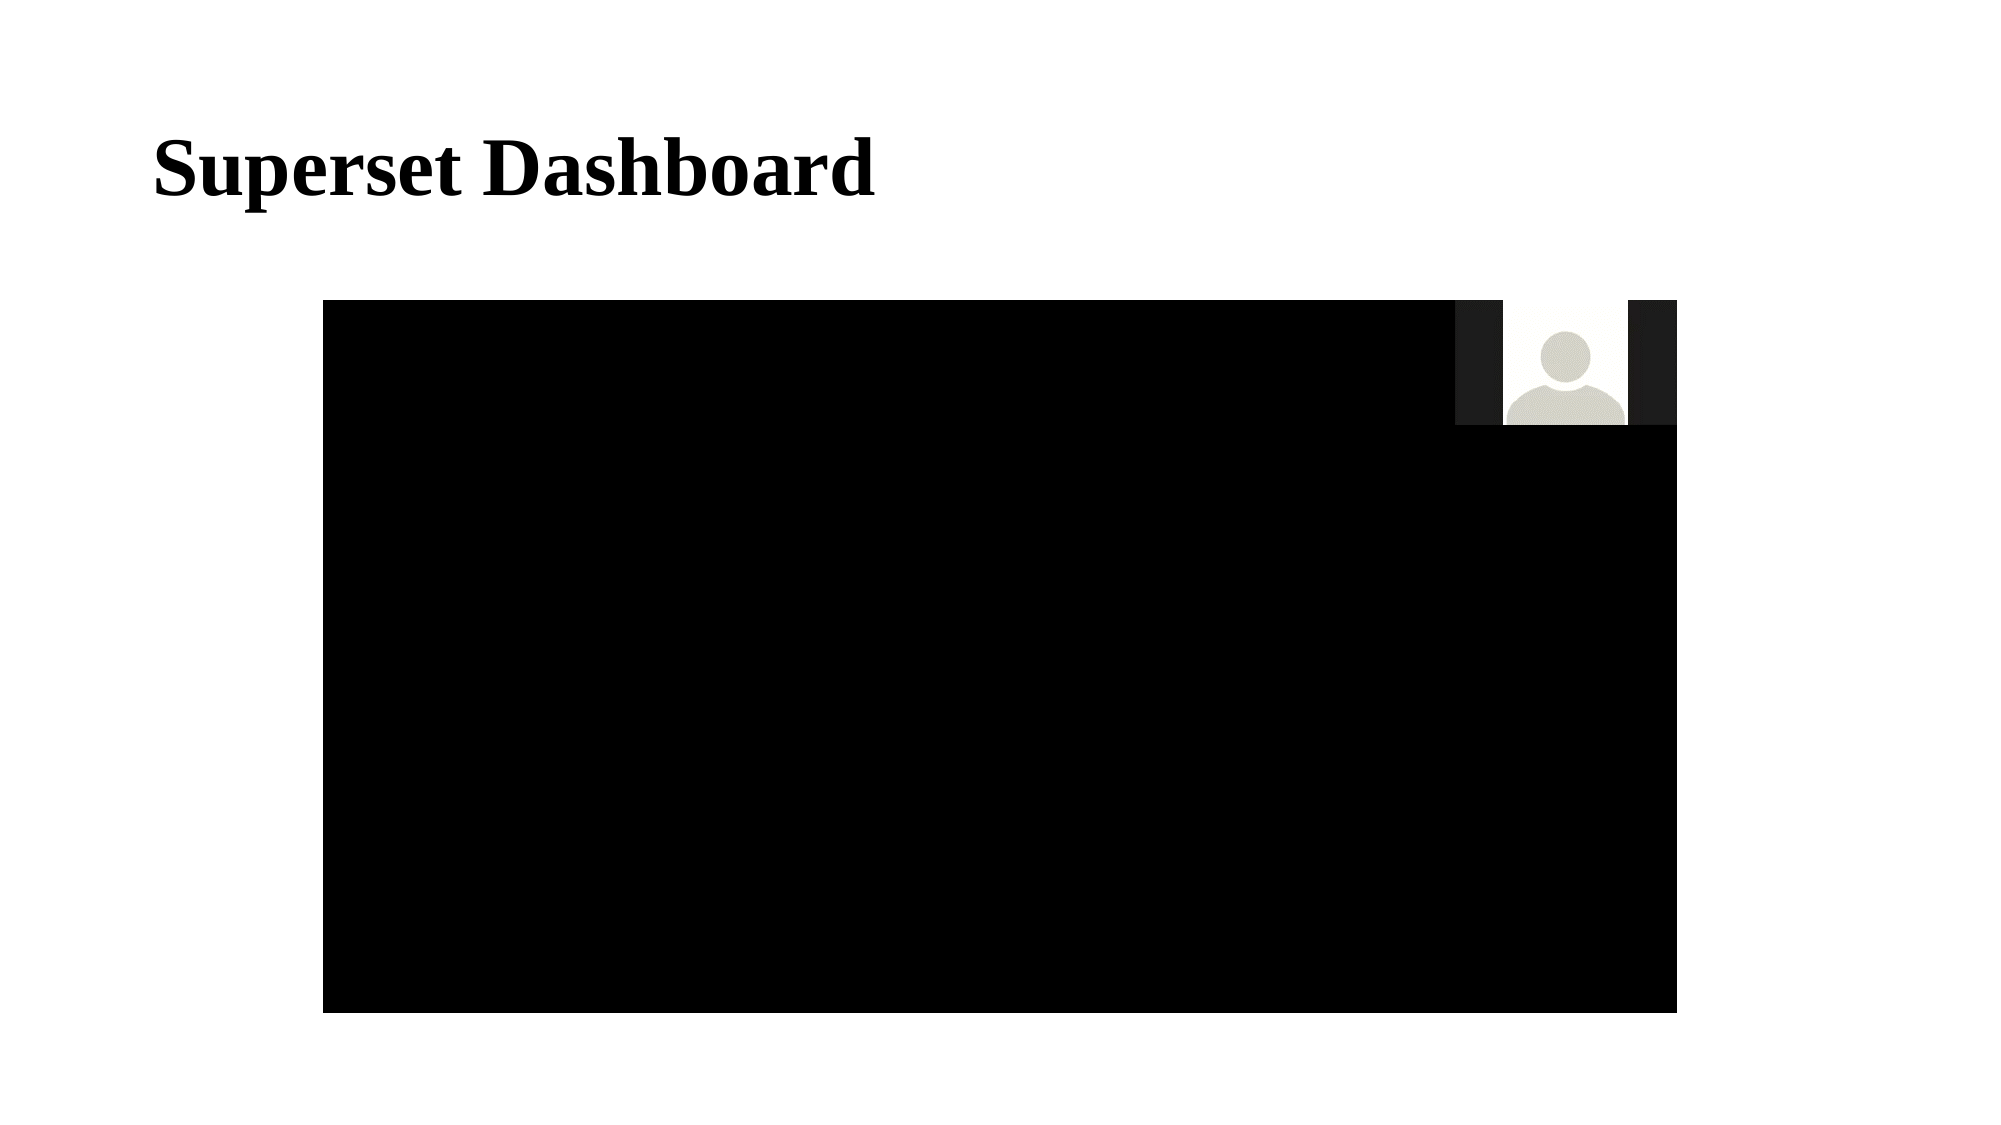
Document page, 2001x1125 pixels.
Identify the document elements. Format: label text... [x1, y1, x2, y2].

title Superset Dashboard [137, 59, 1863, 278]
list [322, 299, 1678, 1014]
